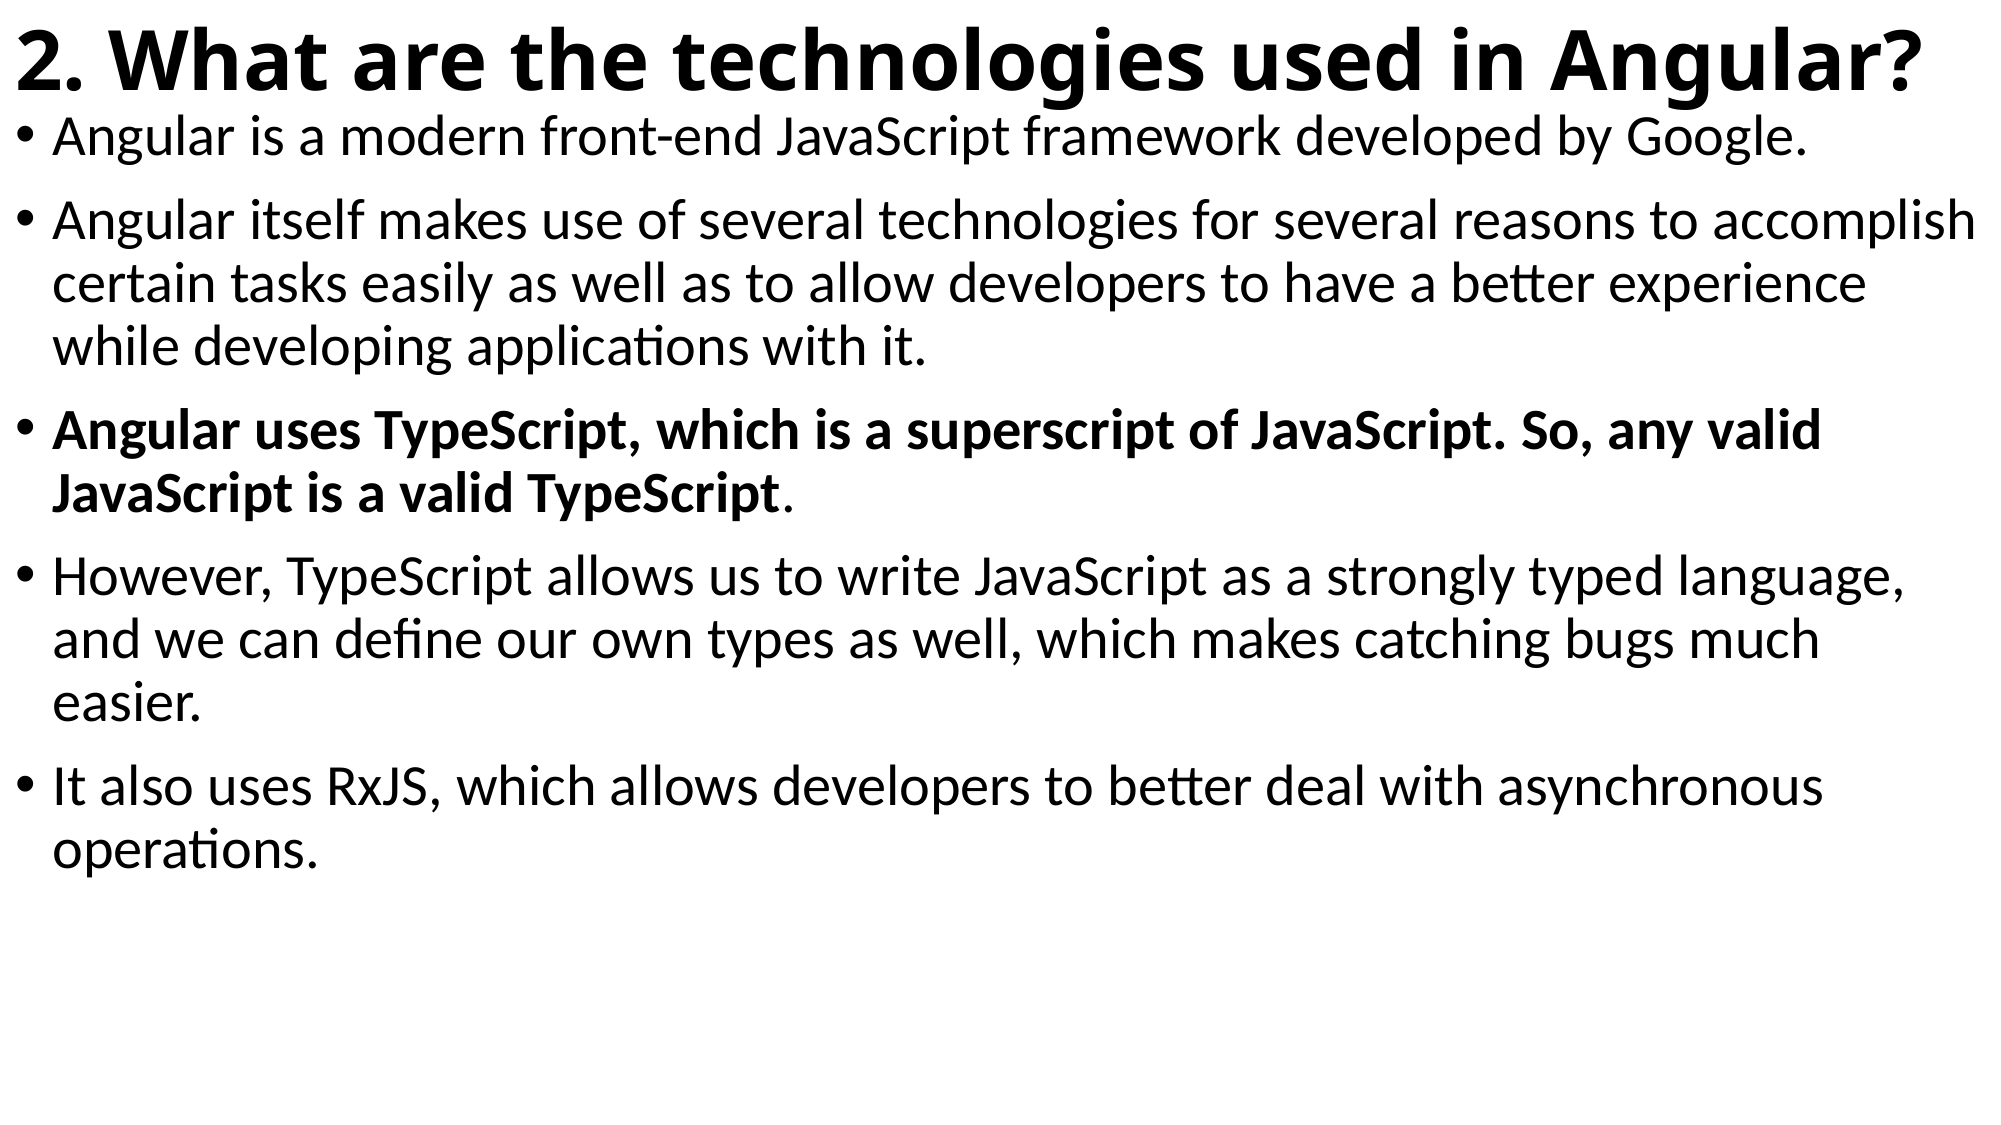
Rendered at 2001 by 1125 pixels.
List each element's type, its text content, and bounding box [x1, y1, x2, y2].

title 2. What are the technologies used in Angular? [0, 0, 2000, 97]
list Angular is a modern front-end JavaScript framework developed by Google. Angular itself makes use of several technologies for several reasons to accomplish certain tasks easily as well as to allow developers to have a better experience while developing applications with it. Angular uses TypeScript, which is a superscript of JavaScript. So, any valid JavaScript is a valid TypeScript. However, TypeScript allows us to write JavaScript as a strongly typed language, and we can define our own types as well, which makes catching bugs much easier. It also uses RxJS, which allows developers to better deal with asynchronous operations. [0, 97, 2000, 1080]
